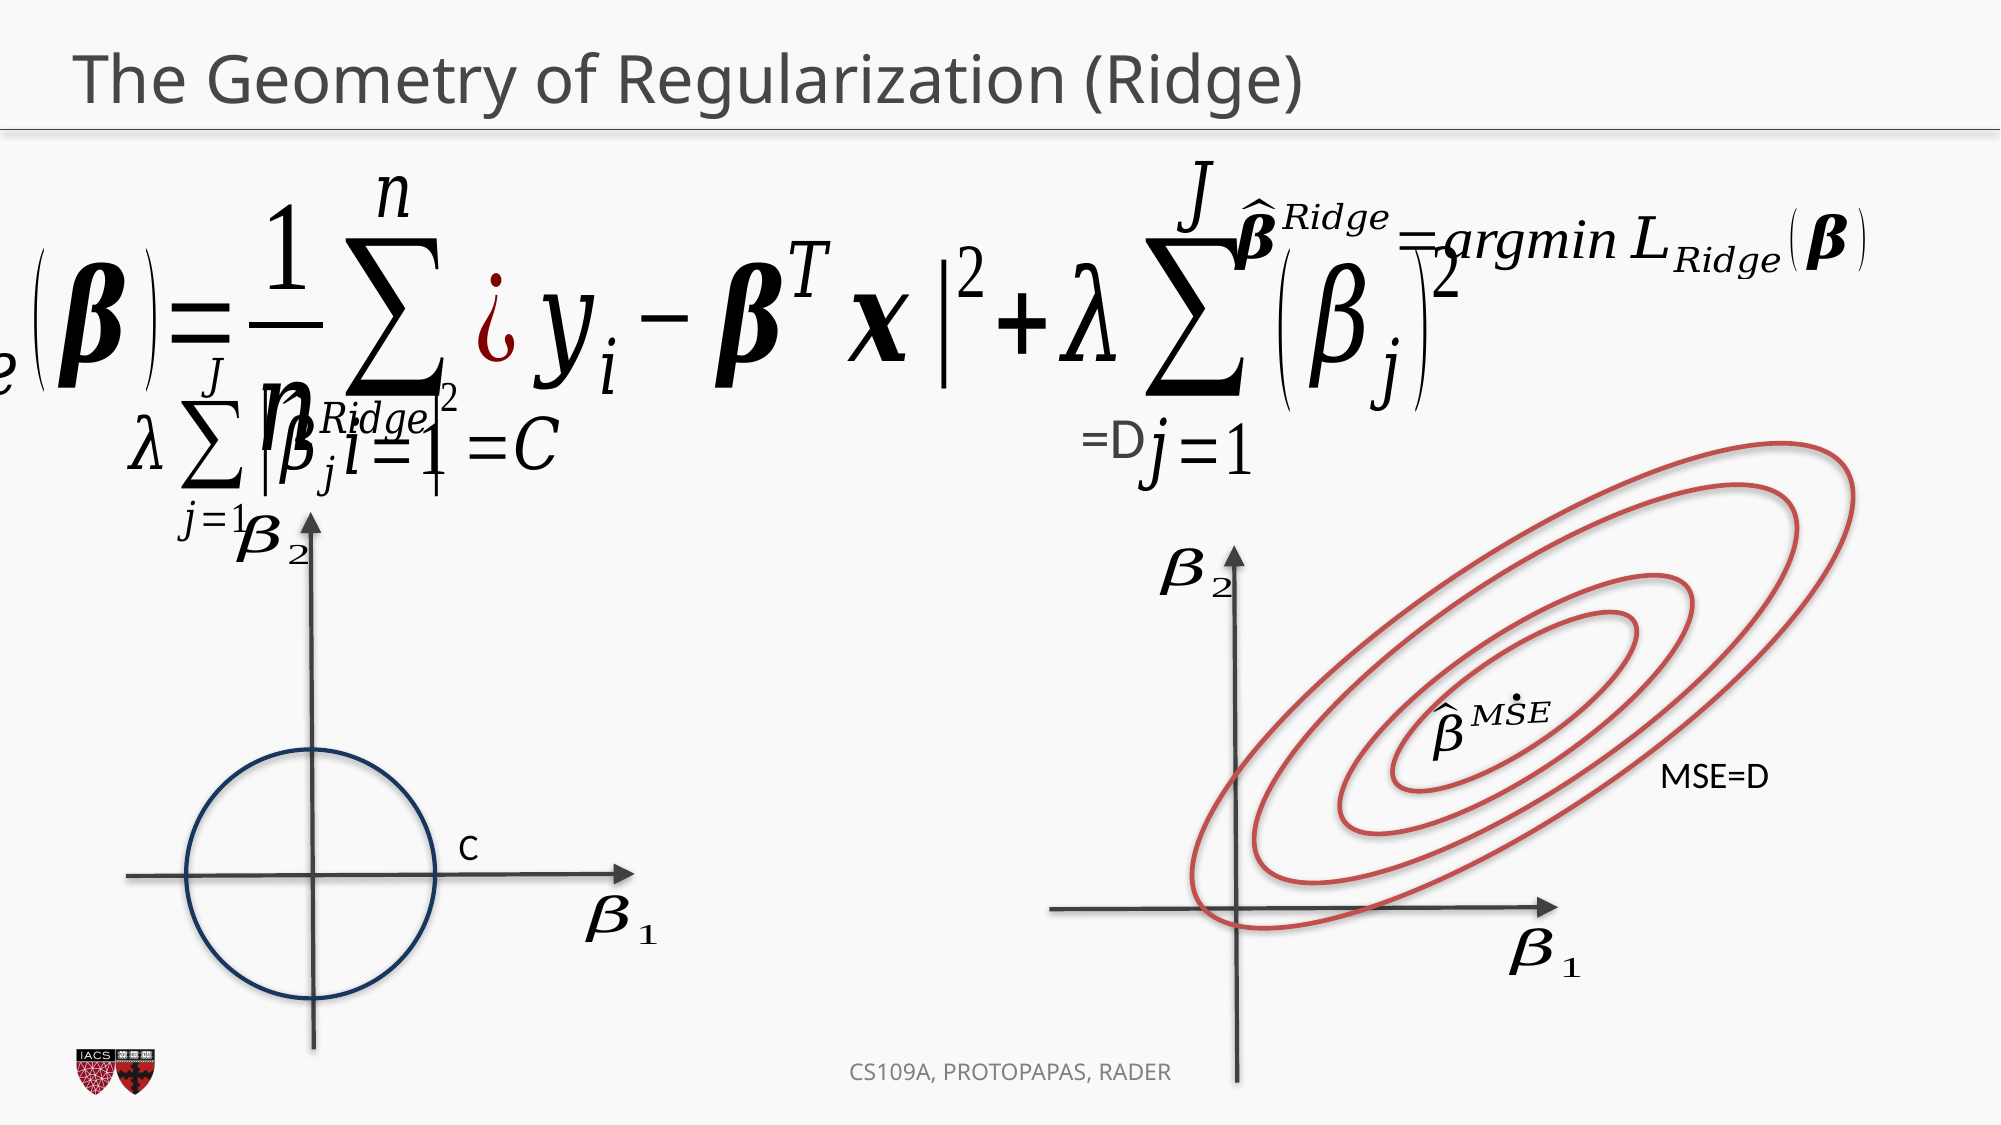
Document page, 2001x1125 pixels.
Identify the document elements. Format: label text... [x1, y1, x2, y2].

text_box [185, 749, 495, 999]
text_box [1049, 542, 1583, 1083]
picture [75, 1049, 155, 1095]
title The Geometry of Regularization (Ridge) [57, 29, 1943, 156]
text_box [125, 509, 660, 1050]
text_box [1132, 556, 1913, 815]
